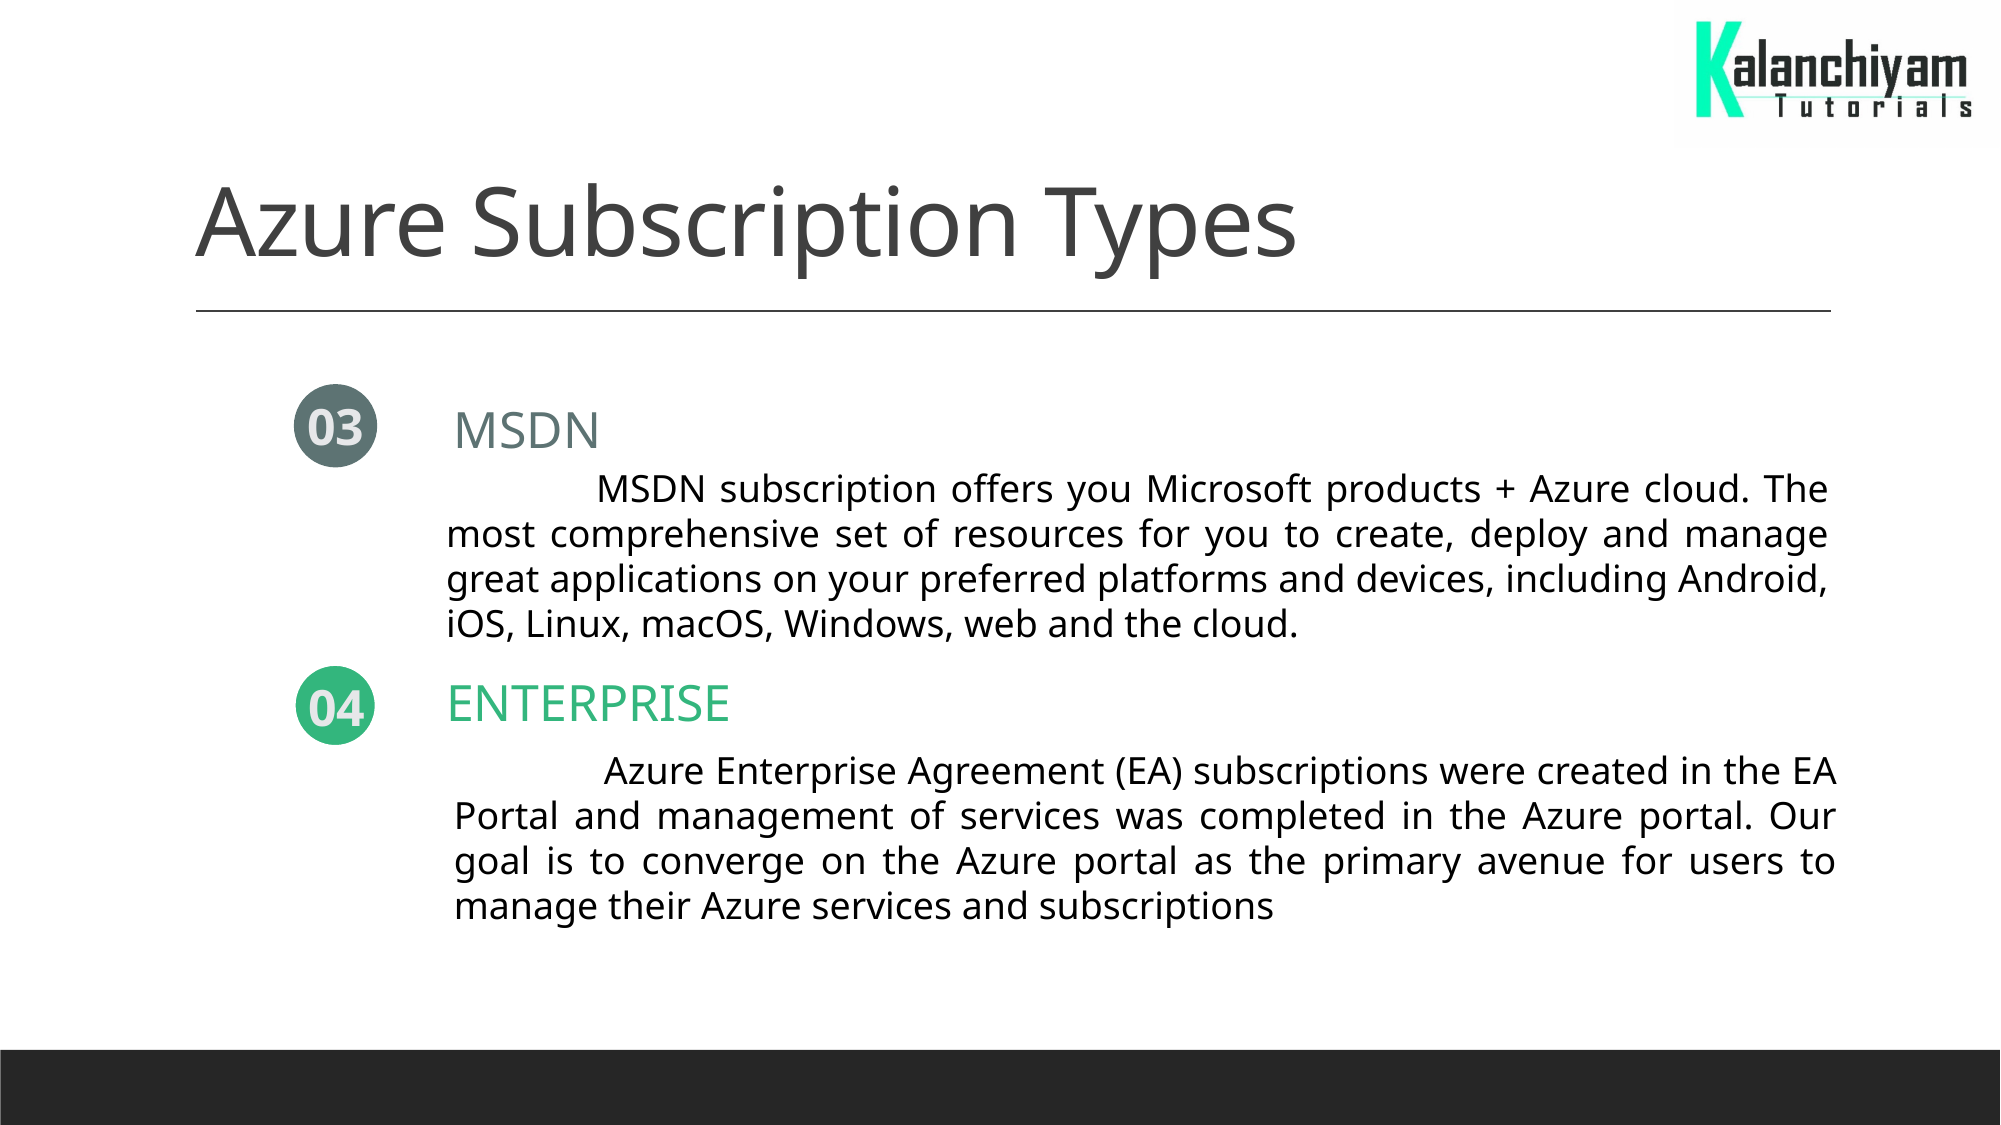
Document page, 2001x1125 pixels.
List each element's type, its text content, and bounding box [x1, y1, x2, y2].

text_box ENTERPRISE [431, 663, 866, 739]
title Azure Subscription Types [180, 47, 1830, 285]
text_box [280, 383, 391, 468]
text_box MSDN [439, 391, 874, 457]
text_box MSDN subscription offers you Microsoft products + Azure cloud. The most comprehensive set of resources for you to create, deploy and manage great applications on your preferred platforms and devices, including Android, iOS, Linux, macOS, Windows, web and the cloud. [431, 457, 1845, 653]
picture [1673, 0, 2000, 149]
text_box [281, 663, 392, 748]
text_box Azure Enterprise Agreement (EA) subscriptions were created in the EA Portal and management of services was completed in the Azure portal. Our goal is to converge on the Azure portal as the primary avenue for users to manage their Azure services and subscriptions [439, 739, 1853, 935]
